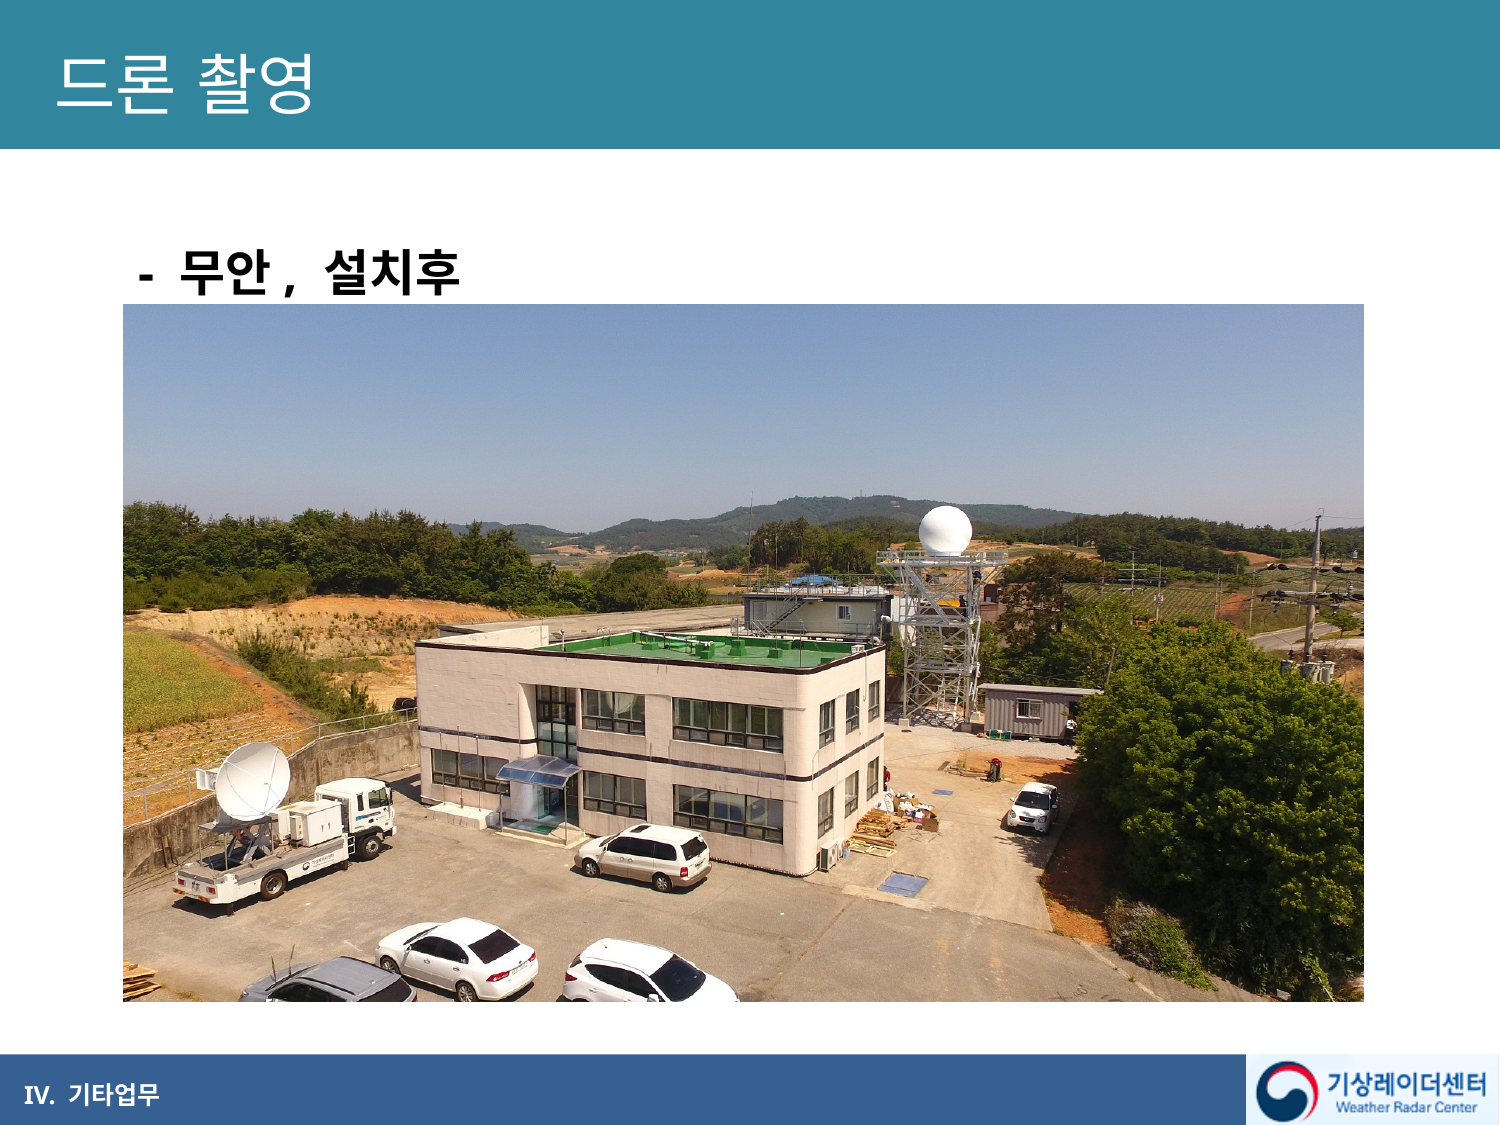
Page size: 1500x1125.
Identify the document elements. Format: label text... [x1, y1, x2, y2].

text_box 드론 촬영 [0, 0, 1500, 149]
picture [123, 303, 1364, 1002]
text_box - 무안, 설치후 [124, 204, 477, 302]
text_box IV. 기타업무 [9, 1072, 176, 1117]
text_box [0, 1054, 1243, 1125]
picture [1245, 1054, 1498, 1125]
